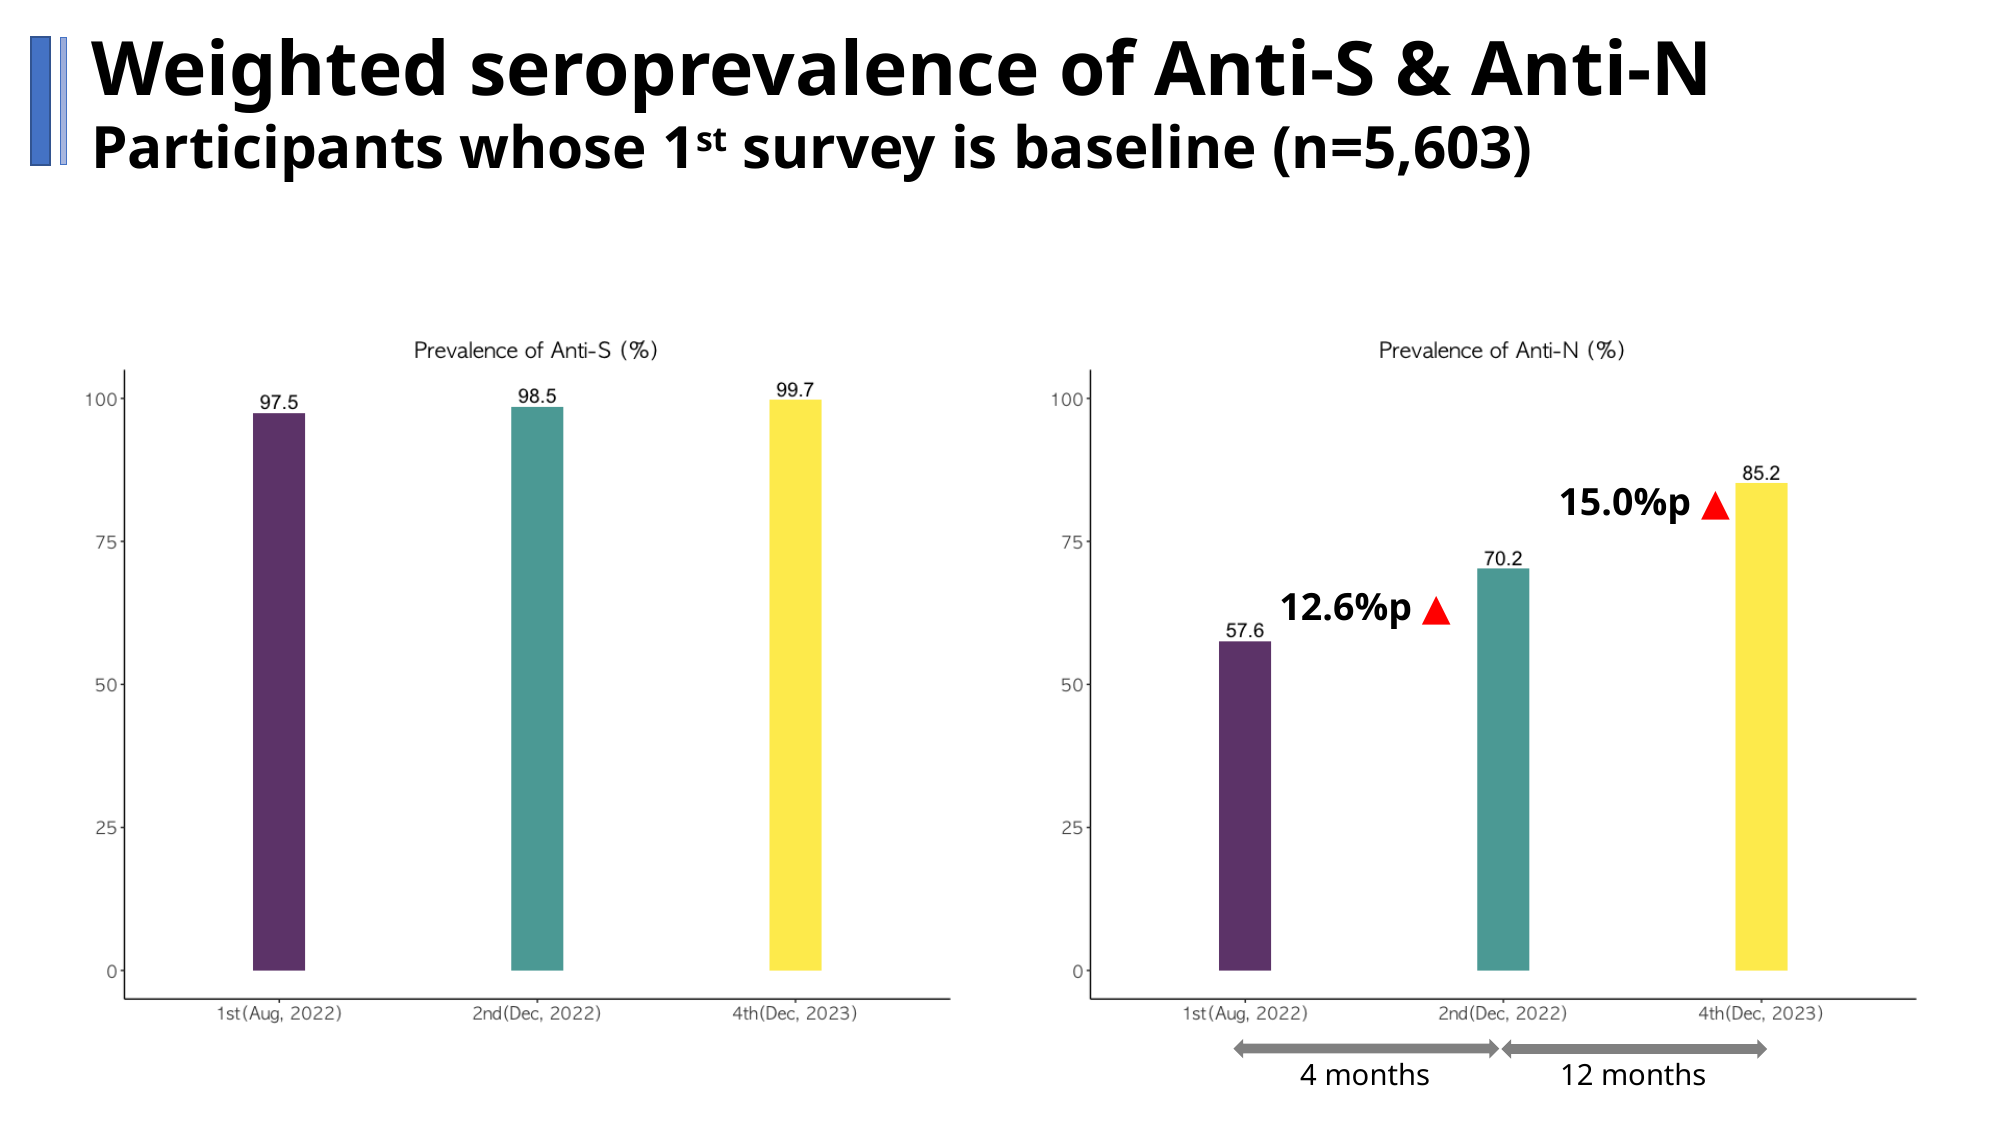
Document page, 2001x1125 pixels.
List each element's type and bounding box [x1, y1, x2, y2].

picture [76, 334, 958, 1030]
text_box [1233, 1038, 1500, 1100]
text_box [30, 12, 1882, 190]
picture [1042, 334, 1924, 1030]
text_box [1501, 1039, 1768, 1100]
